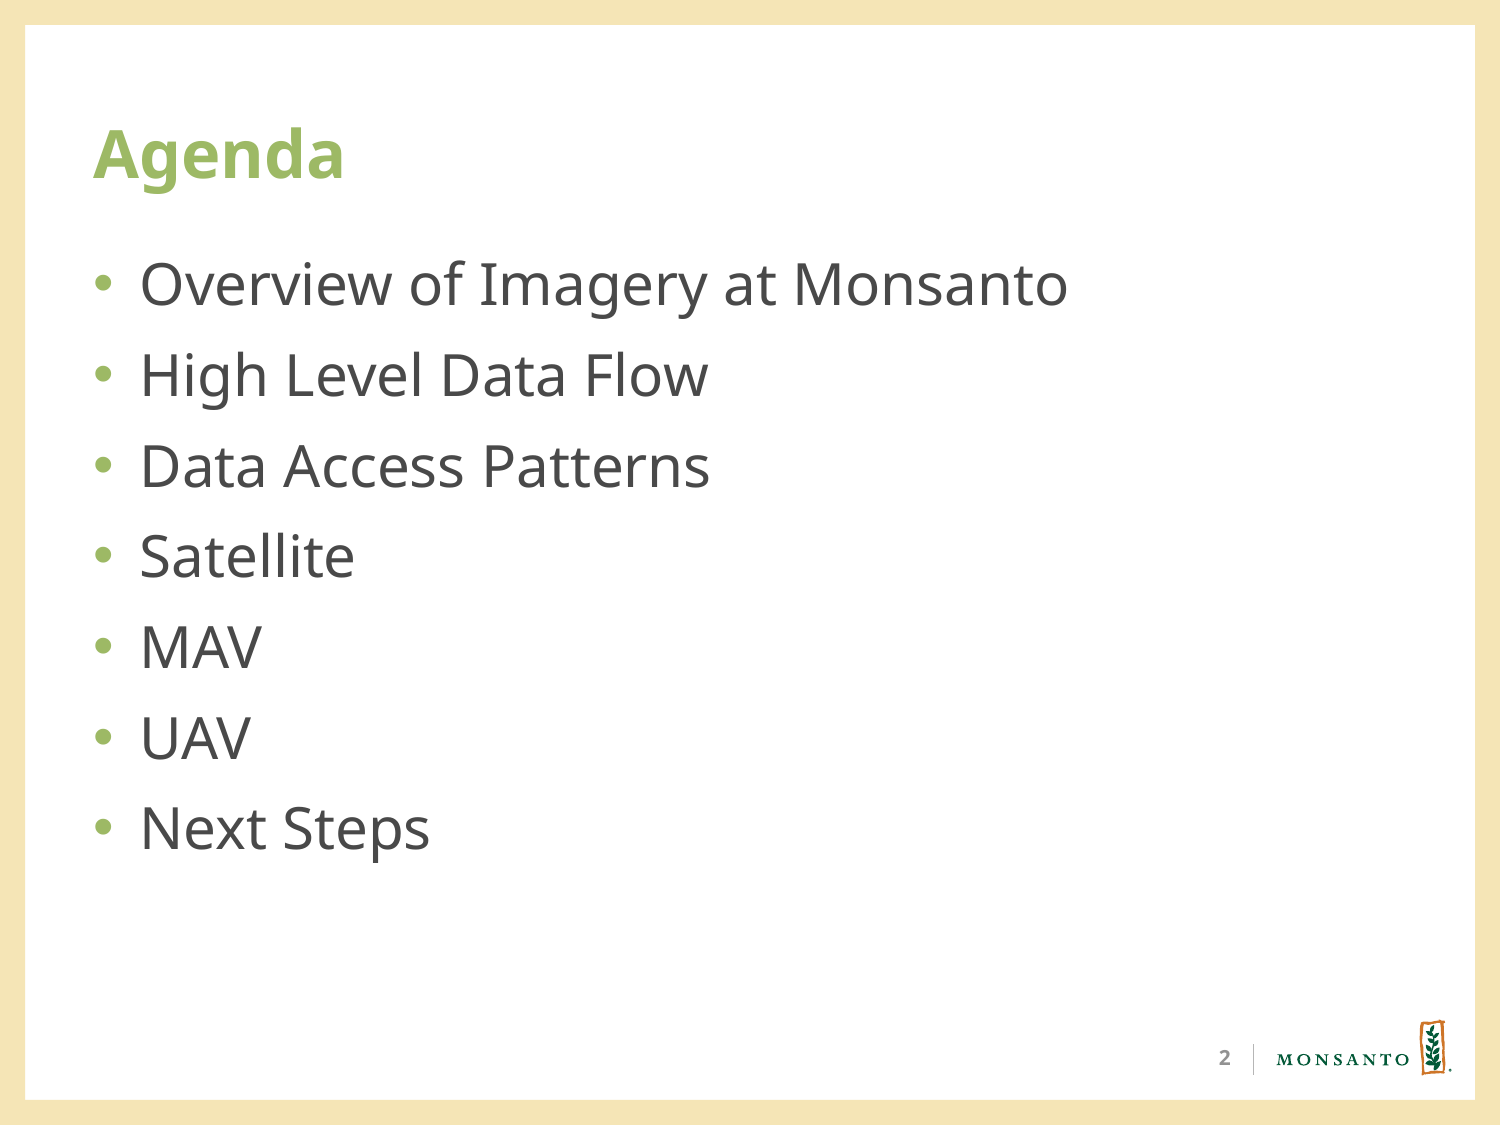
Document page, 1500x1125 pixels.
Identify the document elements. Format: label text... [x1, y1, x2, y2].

title Agenda [78, 79, 1427, 238]
slide_number 2 [1180, 1020, 1231, 1097]
list Overview of Imagery at Monsanto High Level Data Flow Data Access Patterns Satellite MAV UAV Next Steps [78, 240, 1427, 968]
